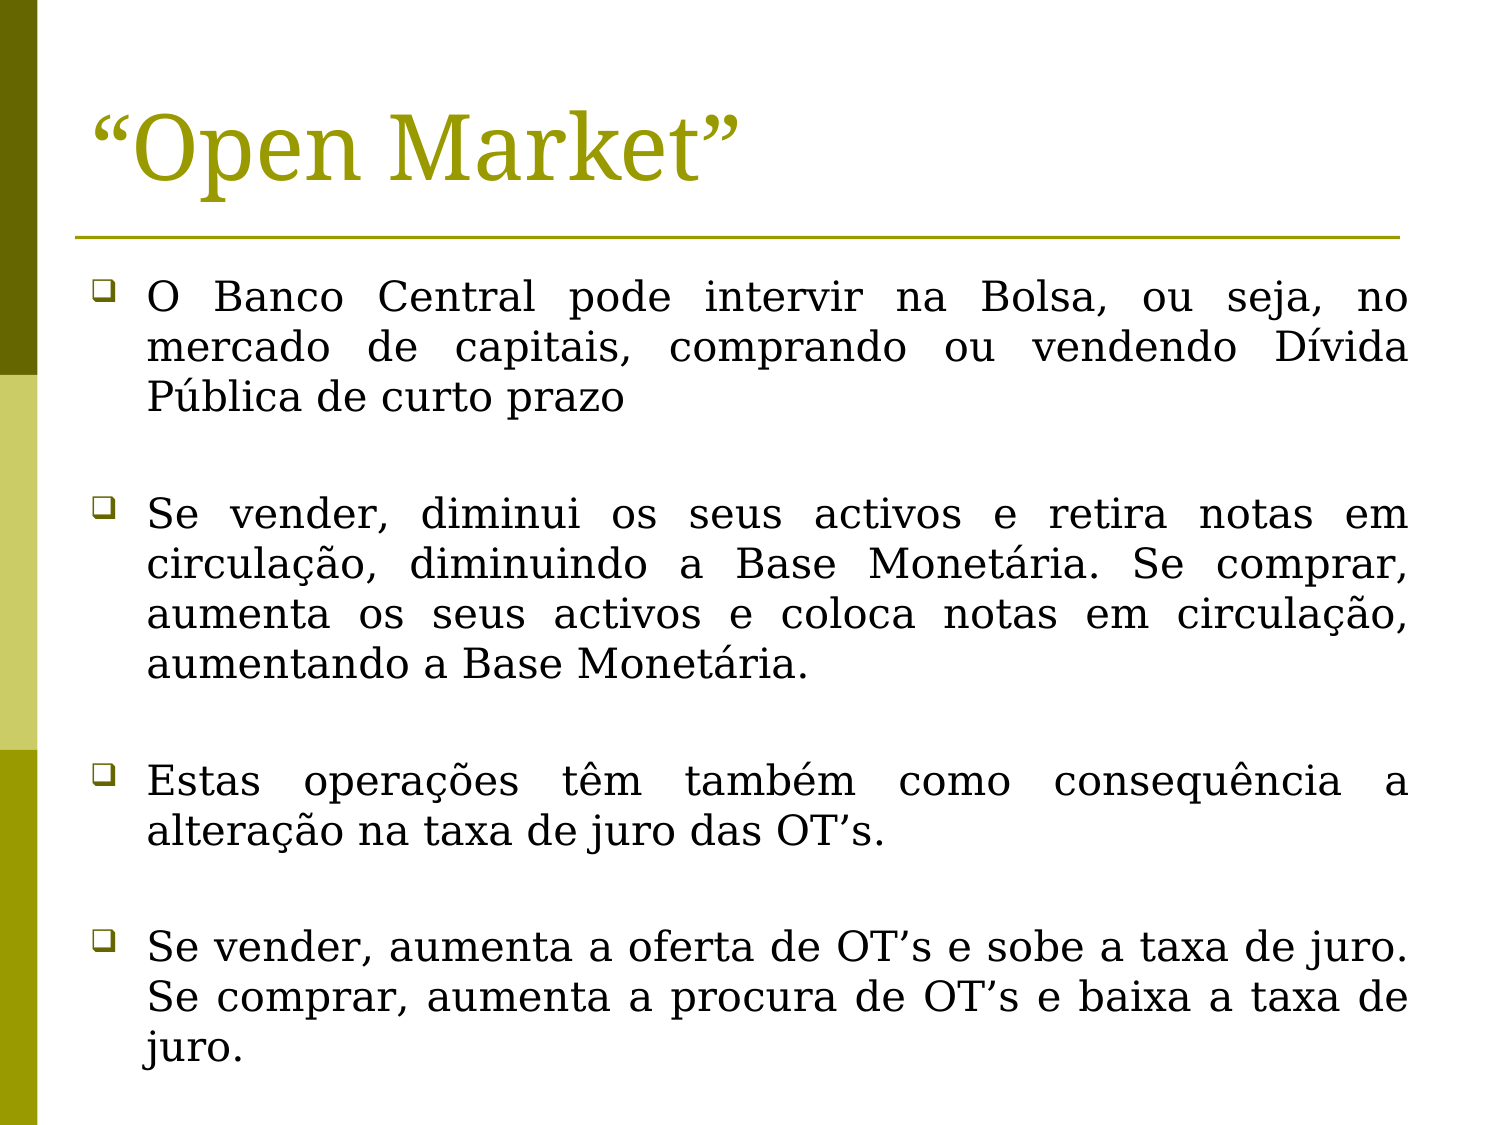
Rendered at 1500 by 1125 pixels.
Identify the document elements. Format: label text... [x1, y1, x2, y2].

title “Open Market” [75, 19, 1425, 207]
list O Banco Central pode intervir na Bolsa, ou seja, no mercado de capitais, comprando ou vendendo Dívida Pública de curto prazo Se vender, diminui os seus activos e retira notas em circulação, diminuindo a Base Monetária. Se comprar, aumenta os seus activos e coloca notas em circulação, aumentando a Base Monetária. Estas operações têm também como consequência a alteração na taxa de juro das OT’s. Se vender, aumenta a oferta de OT’s e sobe a taxa de juro. Se comprar, aumenta a procura de OT’s e baixa a taxa de juro. [75, 262, 1425, 1006]
